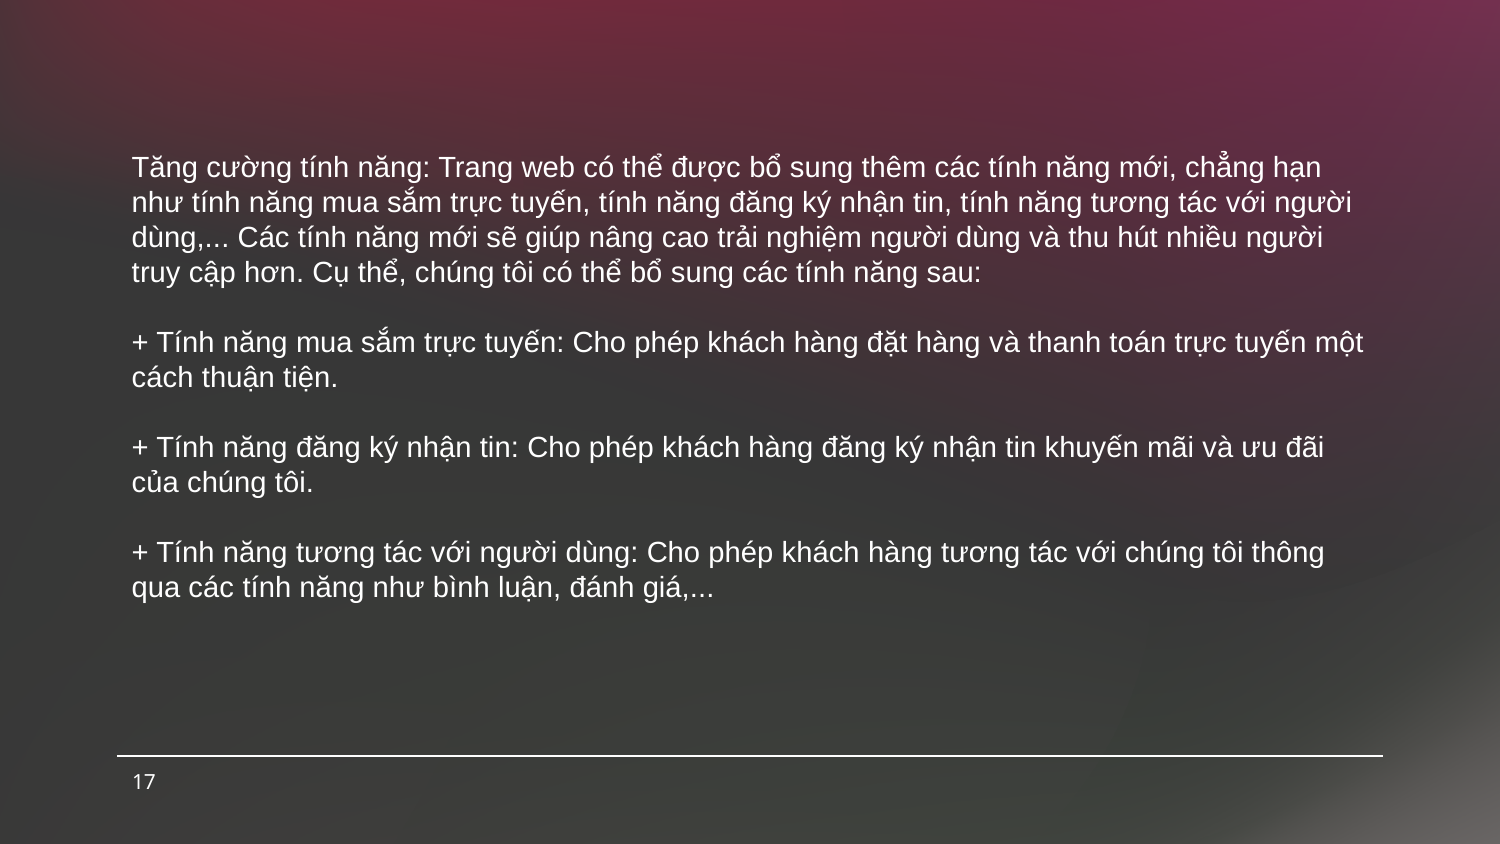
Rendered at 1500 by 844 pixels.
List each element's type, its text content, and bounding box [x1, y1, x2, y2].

picture [0, 0, 1500, 844]
text_box Tăng cường tính năng: Trang web có thể được bổ sung thêm các tính năng mới, chẳng hạn như tính năng mua sắm trực tuyến, tính năng đăng ký nhận tin, tính năng tương tác với người dùng,... Các tính năng mới sẽ giúp nâng cao trải nghiệm người dùng và thu hút nhiều người truy cập hơn. Cụ thể, chúng tôi có thể bổ sung các tính năng sau: + Tính năng mua sắm trực tuyến: Cho phép khách hàng đặt hàng và thanh toán trực tuyến một cách thuận tiện. + Tính năng đăng ký nhận tin: Cho phép khách hàng đăng ký nhận tin khuyến mãi và ưu đãi của chúng tôi. + Tính năng tương tác với người dùng: Cho phép khách hàng tương tác với chúng tôi thông qua các tính năng như bình luận, đánh giá,... [116, 140, 1383, 741]
slide_number 17 [116, 757, 192, 808]
